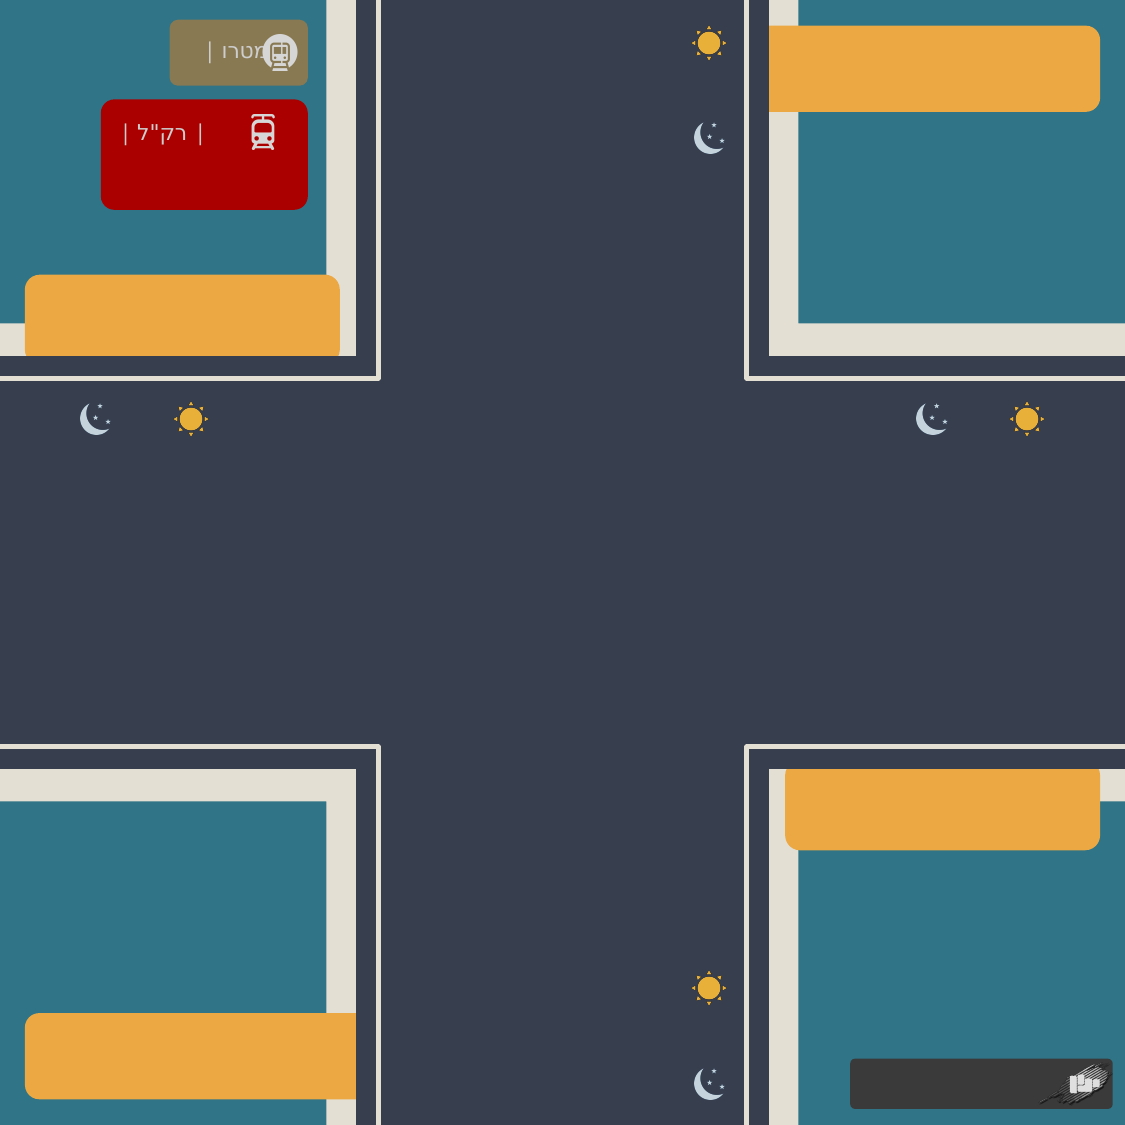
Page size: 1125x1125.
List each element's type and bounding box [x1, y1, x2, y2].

text_box [0, 0, 1125, 1125]
picture [691, 970, 727, 1007]
text_box [749, 0, 1125, 376]
text_box [169, 19, 309, 86]
text_box [324, 0, 354, 354]
text_box [22, 272, 342, 354]
picture [693, 122, 725, 155]
text_box [0, 749, 376, 1125]
text_box [100, 99, 309, 211]
picture [691, 25, 727, 61]
text_box [771, 0, 801, 23]
text_box [0, 0, 376, 376]
text_box [0, 771, 354, 1010]
text_box [783, 771, 1103, 853]
text_box [771, 771, 801, 1125]
text_box [1102, 771, 1125, 803]
text_box [771, 23, 1103, 114]
text_box [771, 114, 1125, 354]
text_box [849, 1058, 1114, 1110]
text_box [324, 1102, 354, 1125]
picture [1009, 400, 1045, 437]
text_box [22, 1010, 354, 1102]
text_box [0, 321, 23, 354]
picture [80, 402, 112, 435]
text_box [749, 749, 1125, 1125]
picture [916, 402, 948, 435]
picture [172, 400, 209, 437]
picture [693, 1068, 725, 1100]
